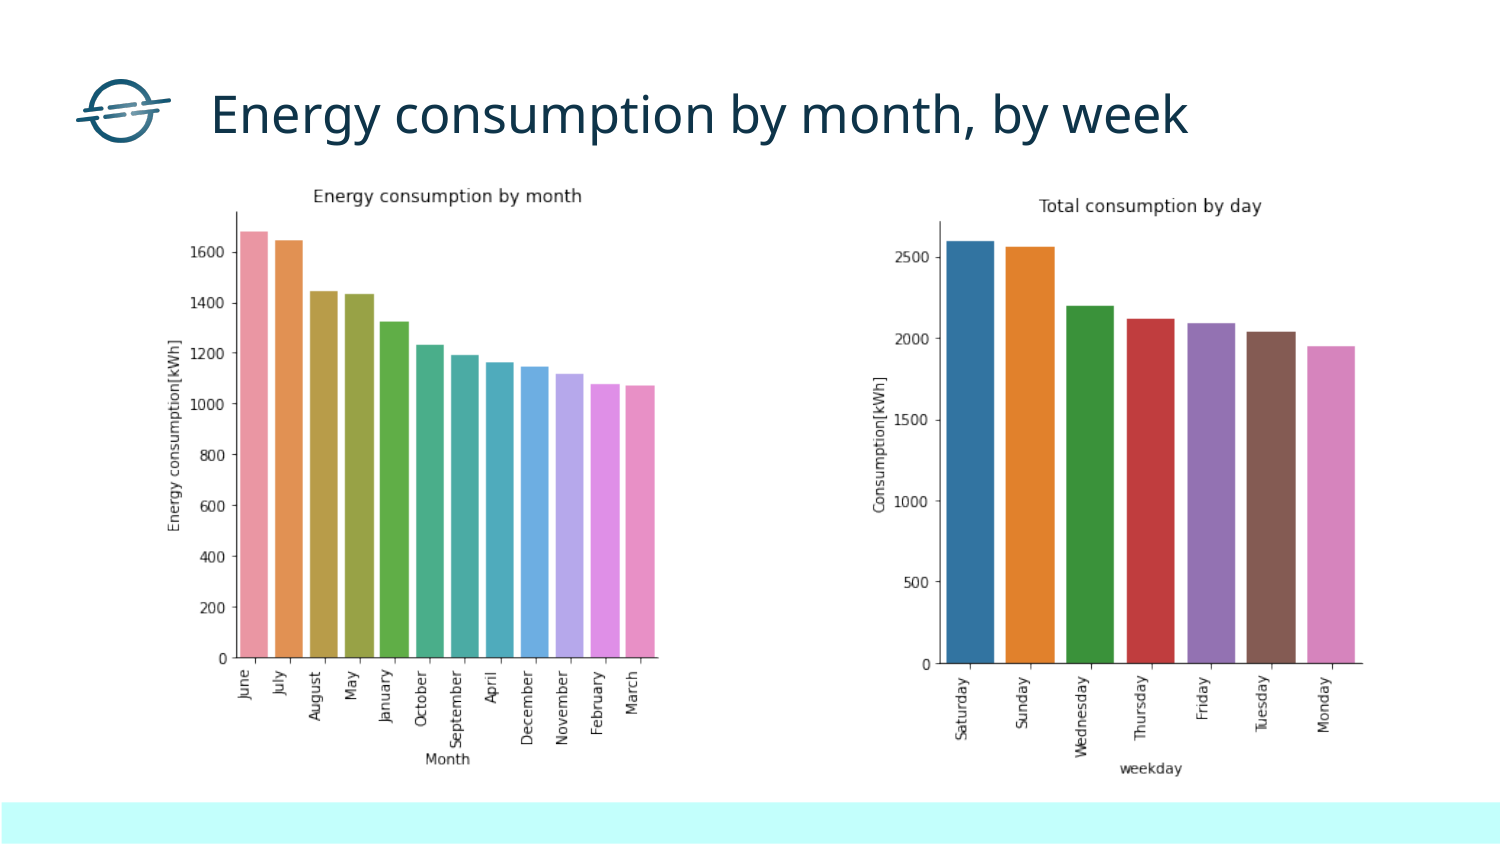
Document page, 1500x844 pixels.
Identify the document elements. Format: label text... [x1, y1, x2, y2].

title Energy consumption by month, by week [195, 66, 1221, 154]
picture [863, 187, 1371, 788]
text_box [1, 802, 1500, 844]
picture [75, 78, 171, 143]
picture [159, 178, 668, 778]
